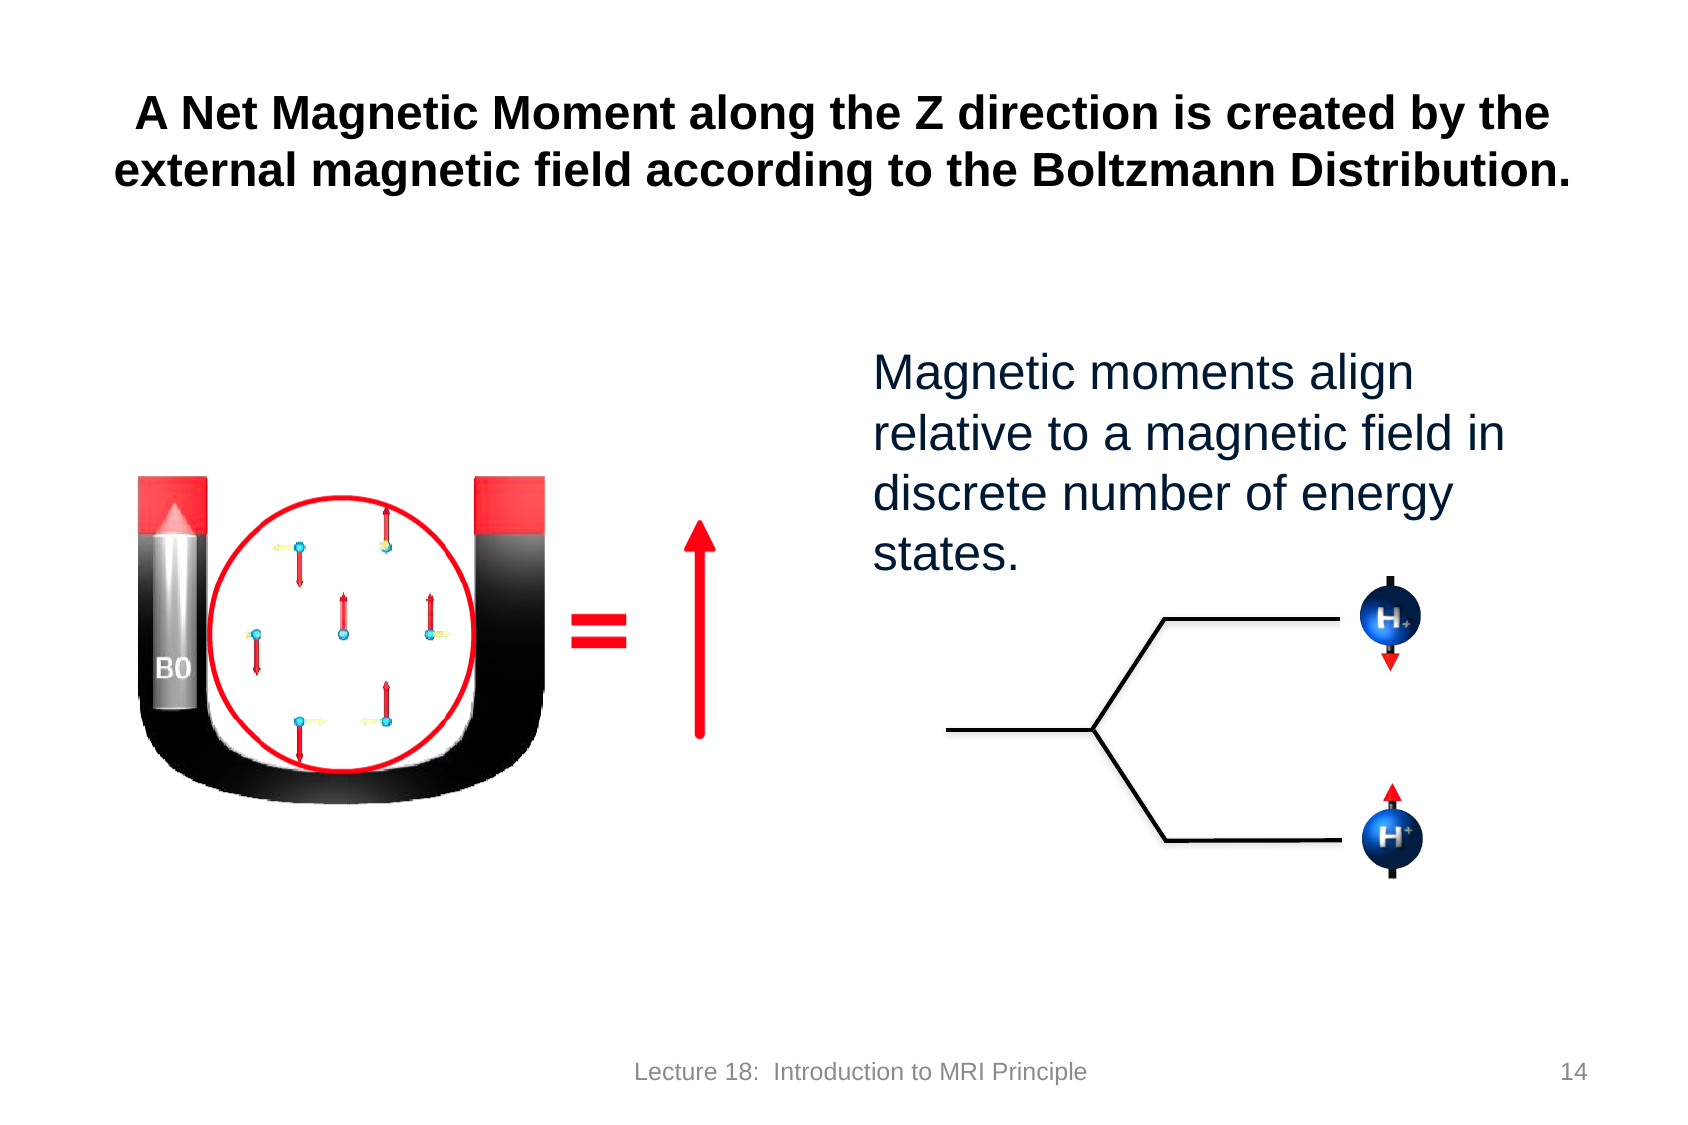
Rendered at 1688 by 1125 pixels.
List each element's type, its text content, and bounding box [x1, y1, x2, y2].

picture [112, 459, 740, 816]
footer Lecture 18: Introduction to MRI Principle [576, 1042, 1111, 1103]
list Magnetic moments align relative to a magnetic field in discrete number of energy states. [857, 262, 1604, 1005]
slide_number 14 [1209, 1042, 1604, 1103]
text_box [945, 562, 1440, 893]
title A Net Magnetic Moment along the Z direction is created by the external magnetic field according to the Boltzmann Distribution. [84, 45, 1604, 233]
